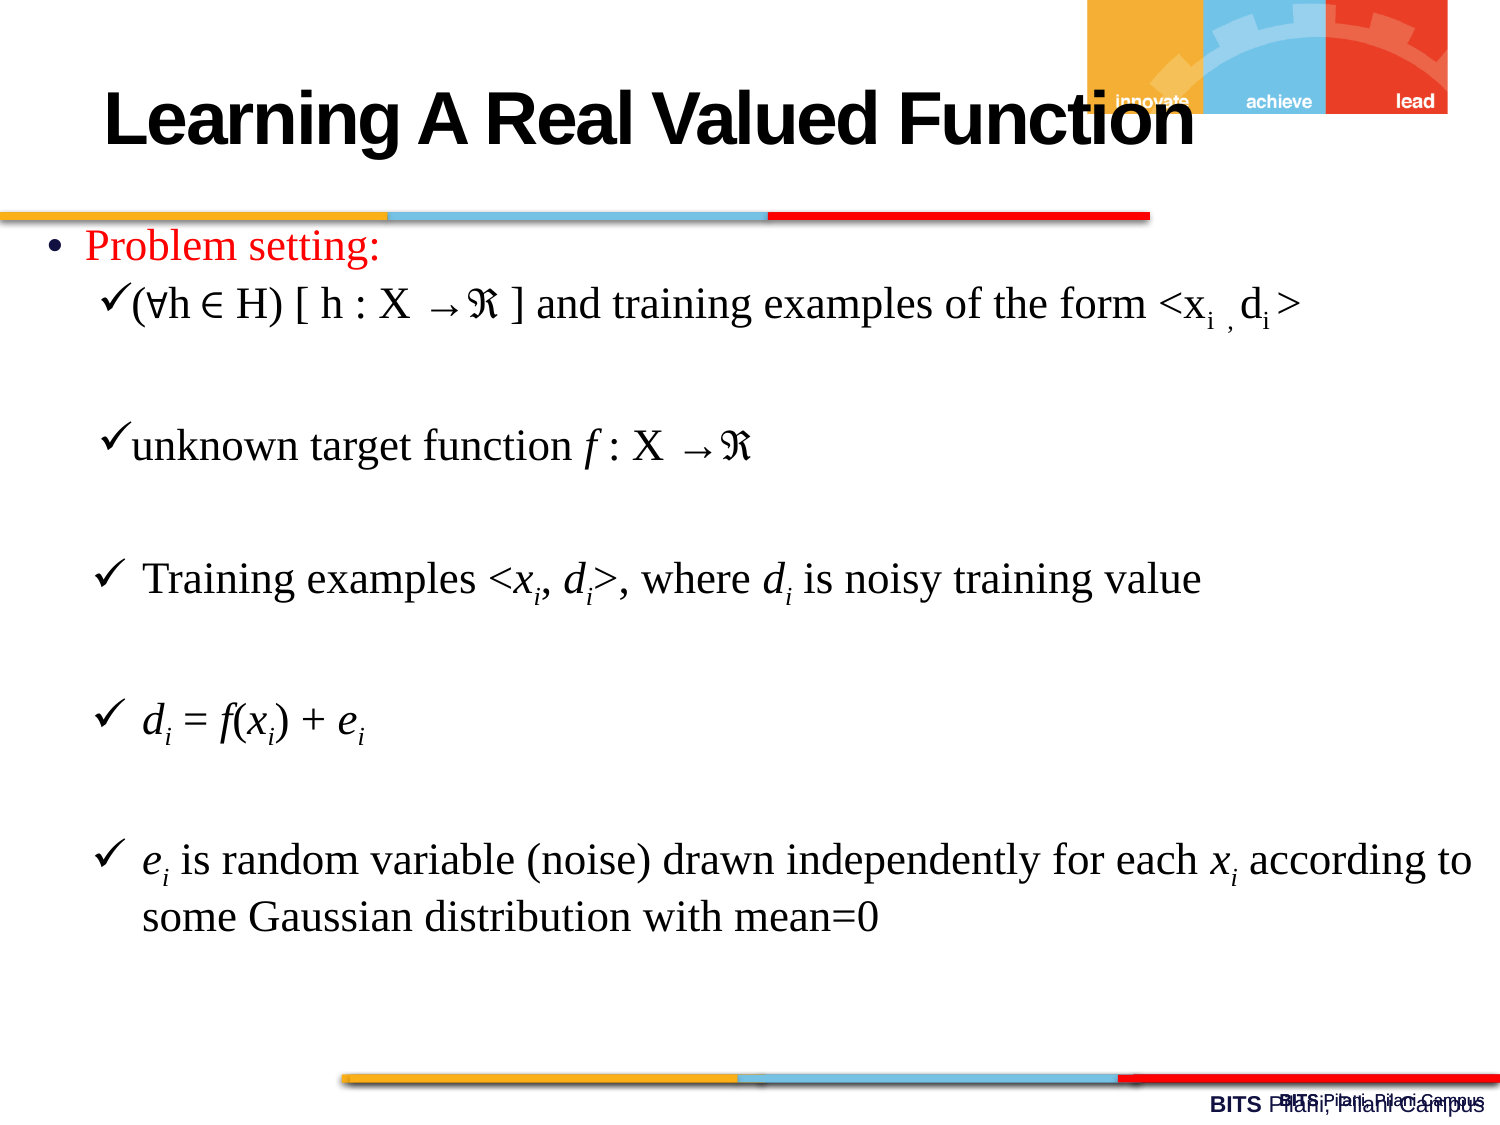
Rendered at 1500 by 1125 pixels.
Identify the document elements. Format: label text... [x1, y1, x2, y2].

list Problem setting: (∀h ∈ H) [ h : X →ℜ ] and training examples of the form <xi , di > unknown target function f : X →ℜ Training examples <xi, di>, where di is noisy training value di = f(xi) + ei ei is random variable (noise) drawn independently for each xi according to some Gaussian distribution with mean=0 [32, 212, 1500, 955]
picture [1087, 0, 1448, 114]
list Learning A Real Valued Function [50, 24, 1333, 213]
